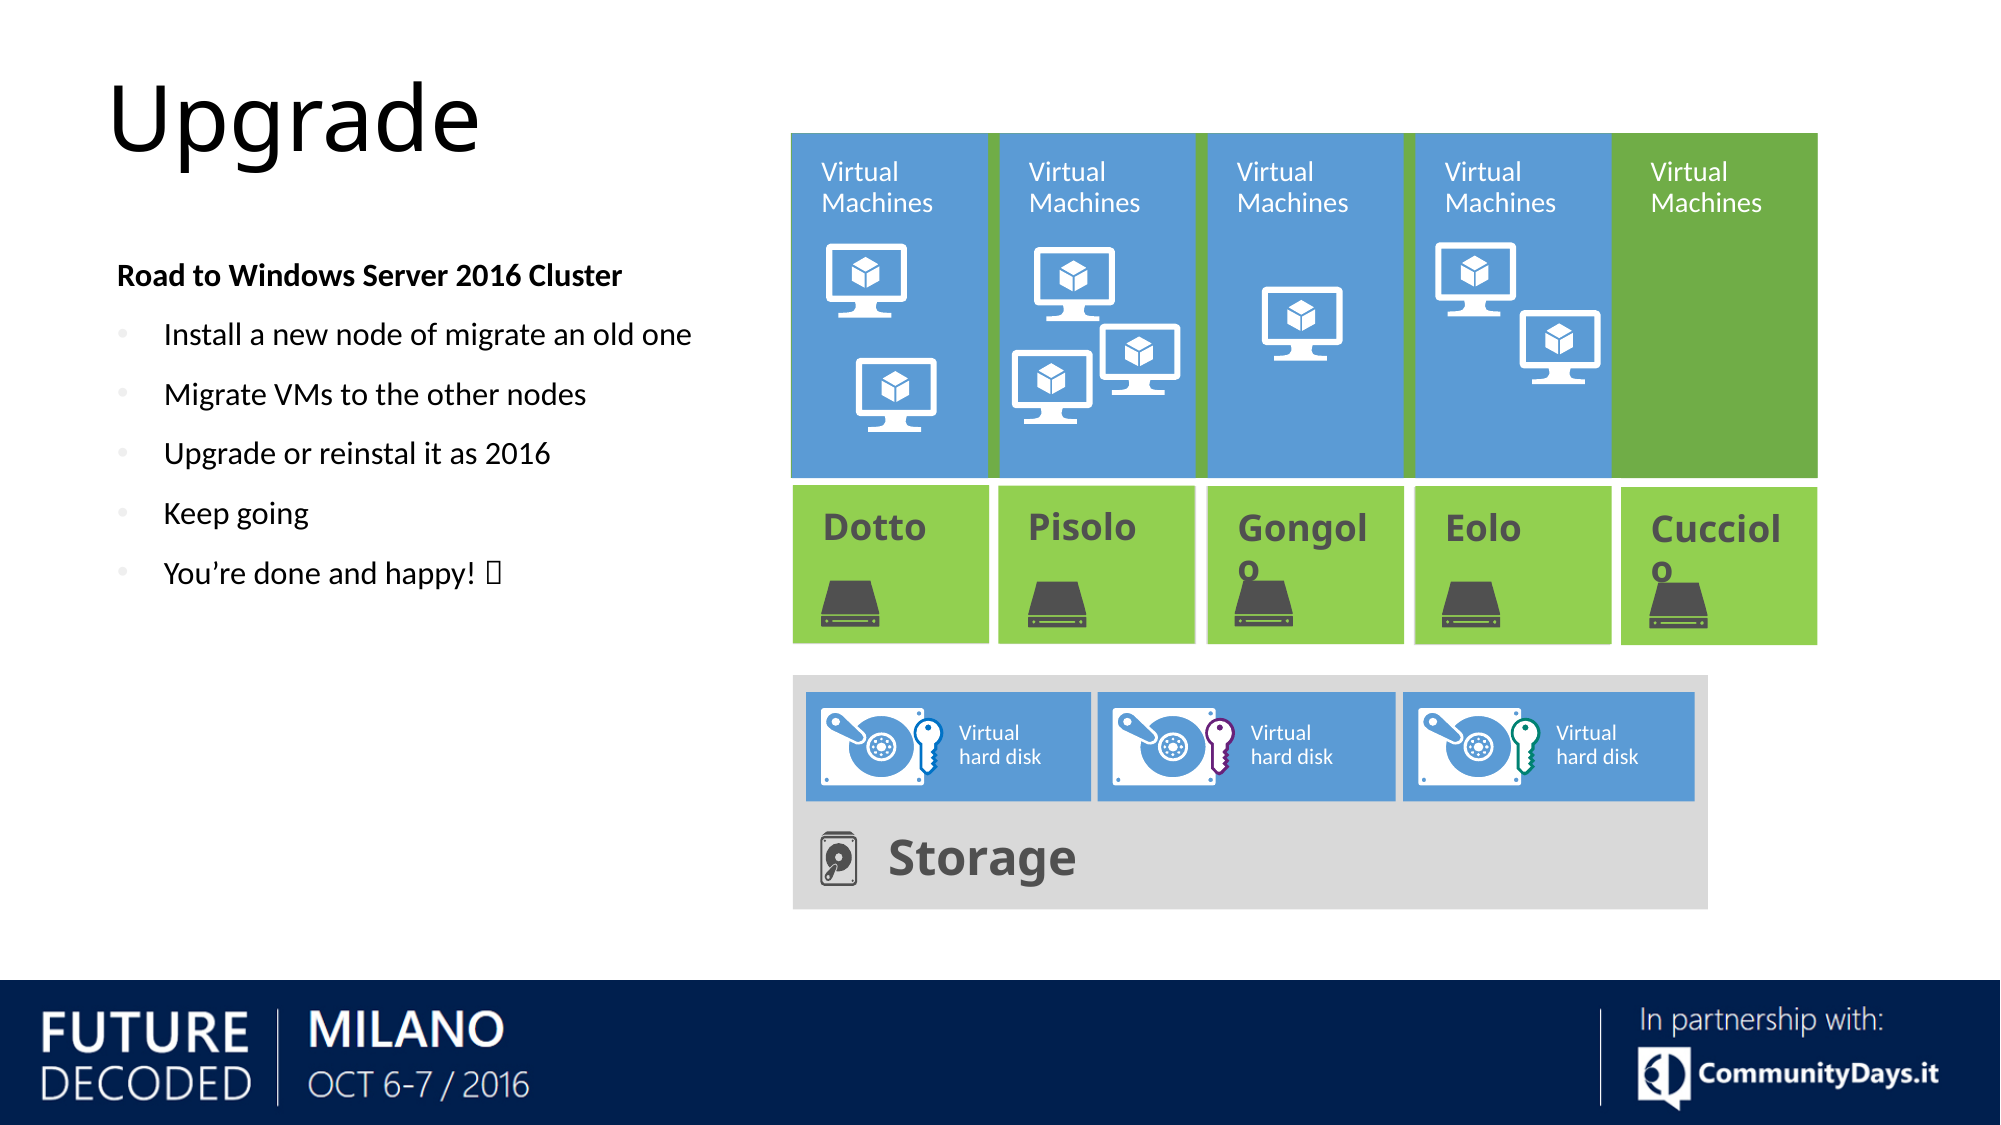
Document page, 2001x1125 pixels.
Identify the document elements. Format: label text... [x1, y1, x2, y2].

text_box [1612, 196, 1621, 478]
text_box [1196, 196, 1207, 478]
text_box Virtual Machines [1621, 133, 1818, 479]
text_box Eolo [1415, 486, 1612, 645]
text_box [1621, 487, 1818, 646]
picture [0, 980, 2000, 1125]
text_box [855, 357, 937, 432]
text_box [1011, 349, 1093, 424]
text_box [1442, 581, 1501, 628]
text_box Virtual Machines [999, 133, 1196, 479]
text_box [1234, 580, 1293, 627]
text_box Virtual Machines [791, 133, 989, 479]
text_box [1435, 242, 1517, 317]
text_box Gongolo [1207, 486, 1405, 645]
text_box [821, 580, 880, 627]
text_box [1403, 692, 1695, 802]
text_box [1519, 310, 1601, 385]
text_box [821, 708, 944, 786]
text_box [1261, 286, 1343, 361]
text_box [1028, 581, 1087, 628]
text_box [1418, 708, 1541, 786]
text_box [1034, 247, 1115, 322]
text_box Virtual hard disk [944, 720, 1076, 770]
text_box [989, 196, 999, 478]
text_box Dotto [792, 485, 990, 644]
text_box Road to Windows Server 2016 Cluster Install a new node of migrate an old one Migrate VMs to the other nodes Upgrade or reinstal it as 2016 Keep going You’re done and happy!  [87, 234, 753, 615]
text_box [1112, 708, 1235, 786]
text_box [1099, 323, 1181, 395]
text_box Virtual Machines [1415, 133, 1612, 479]
text_box Virtual hard disk [1541, 720, 1673, 770]
text_box [1097, 692, 1396, 802]
text_box Virtual Machines [1207, 133, 1404, 479]
text_box [806, 692, 1092, 802]
text_box [820, 831, 858, 886]
text_box Virtual hard disk [1236, 720, 1367, 770]
text_box [826, 243, 907, 318]
text_box [1404, 196, 1415, 478]
text_box Pisolo [998, 485, 1195, 644]
title Upgrade [91, 47, 2000, 196]
text_box Storage [792, 675, 1708, 910]
